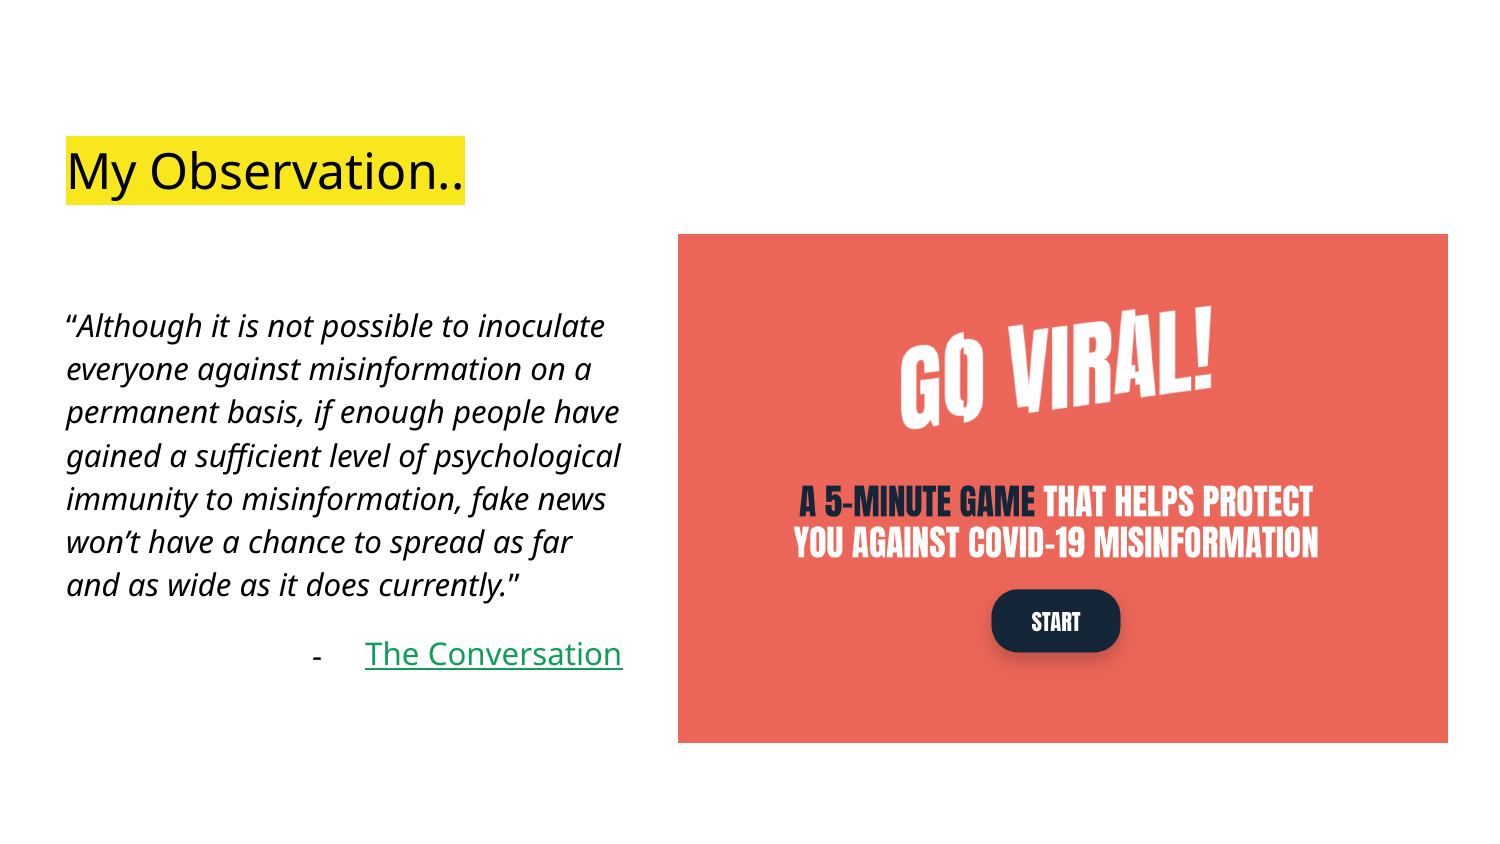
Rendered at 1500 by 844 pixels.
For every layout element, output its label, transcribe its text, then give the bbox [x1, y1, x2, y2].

list “Although it is not possible to inoculate everyone against misinformation on a permanent basis, if enough people have gained a sufficient level of psychological immunity to misinformation, fake news won’t have a chance to spread as far and as wide as it does currently.” The Conversation [51, 227, 638, 750]
picture [678, 234, 1448, 743]
title My Observation.. [51, 91, 638, 216]
